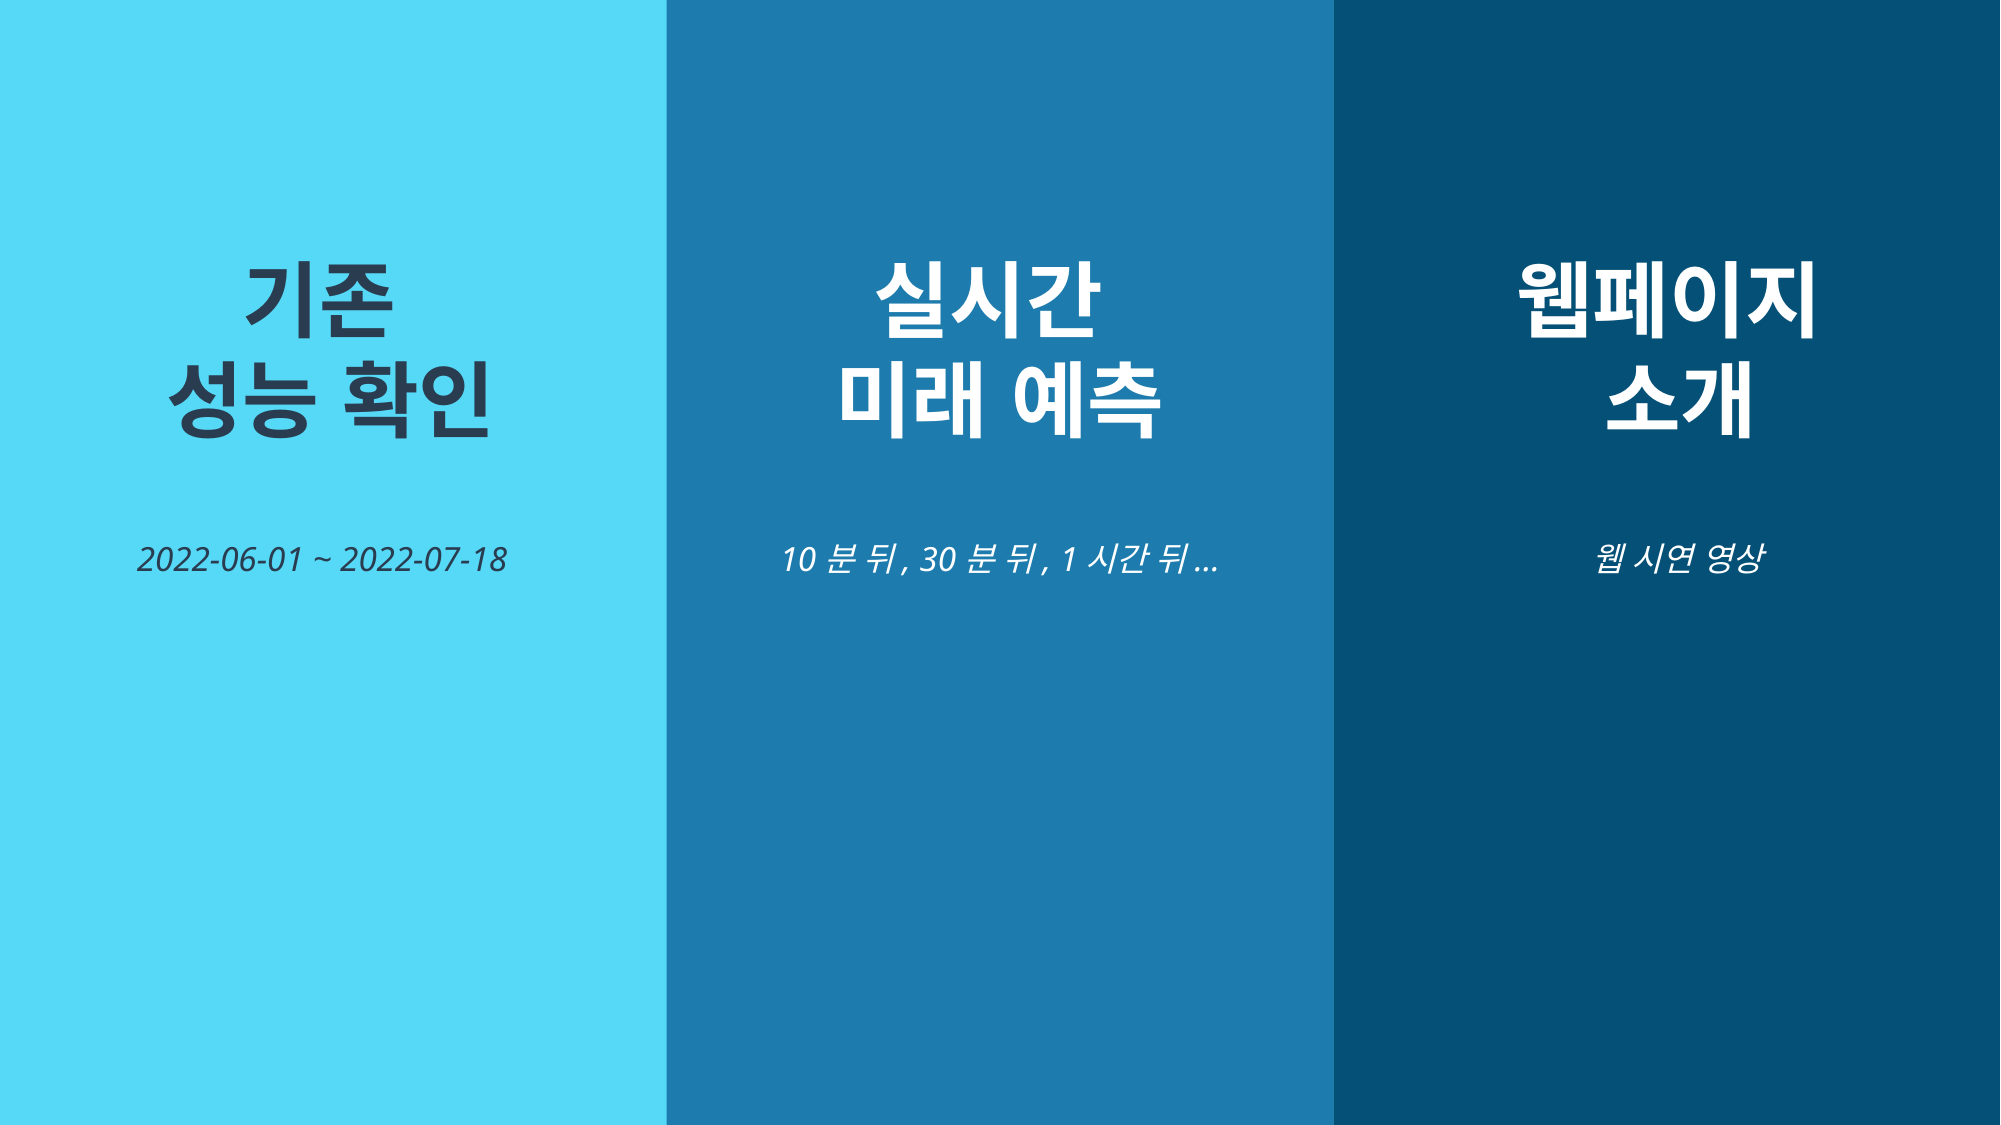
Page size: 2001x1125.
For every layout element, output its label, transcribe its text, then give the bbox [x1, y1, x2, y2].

text_box 웹페이지 소개 [1492, 240, 1870, 456]
text_box 실시간 미래 예측 [809, 241, 1191, 456]
text_box 10분 뒤, 30분 뒤, 1시간 뒤... [721, 530, 1278, 586]
text_box [1334, 0, 2000, 1125]
text_box 2022-06-01 ~ 2022-07-18 [43, 530, 601, 586]
text_box 기존 성능 확인 [111, 241, 551, 456]
text_box [666, 0, 1334, 1125]
text_box 웹 시연 영상 [1399, 530, 1956, 586]
